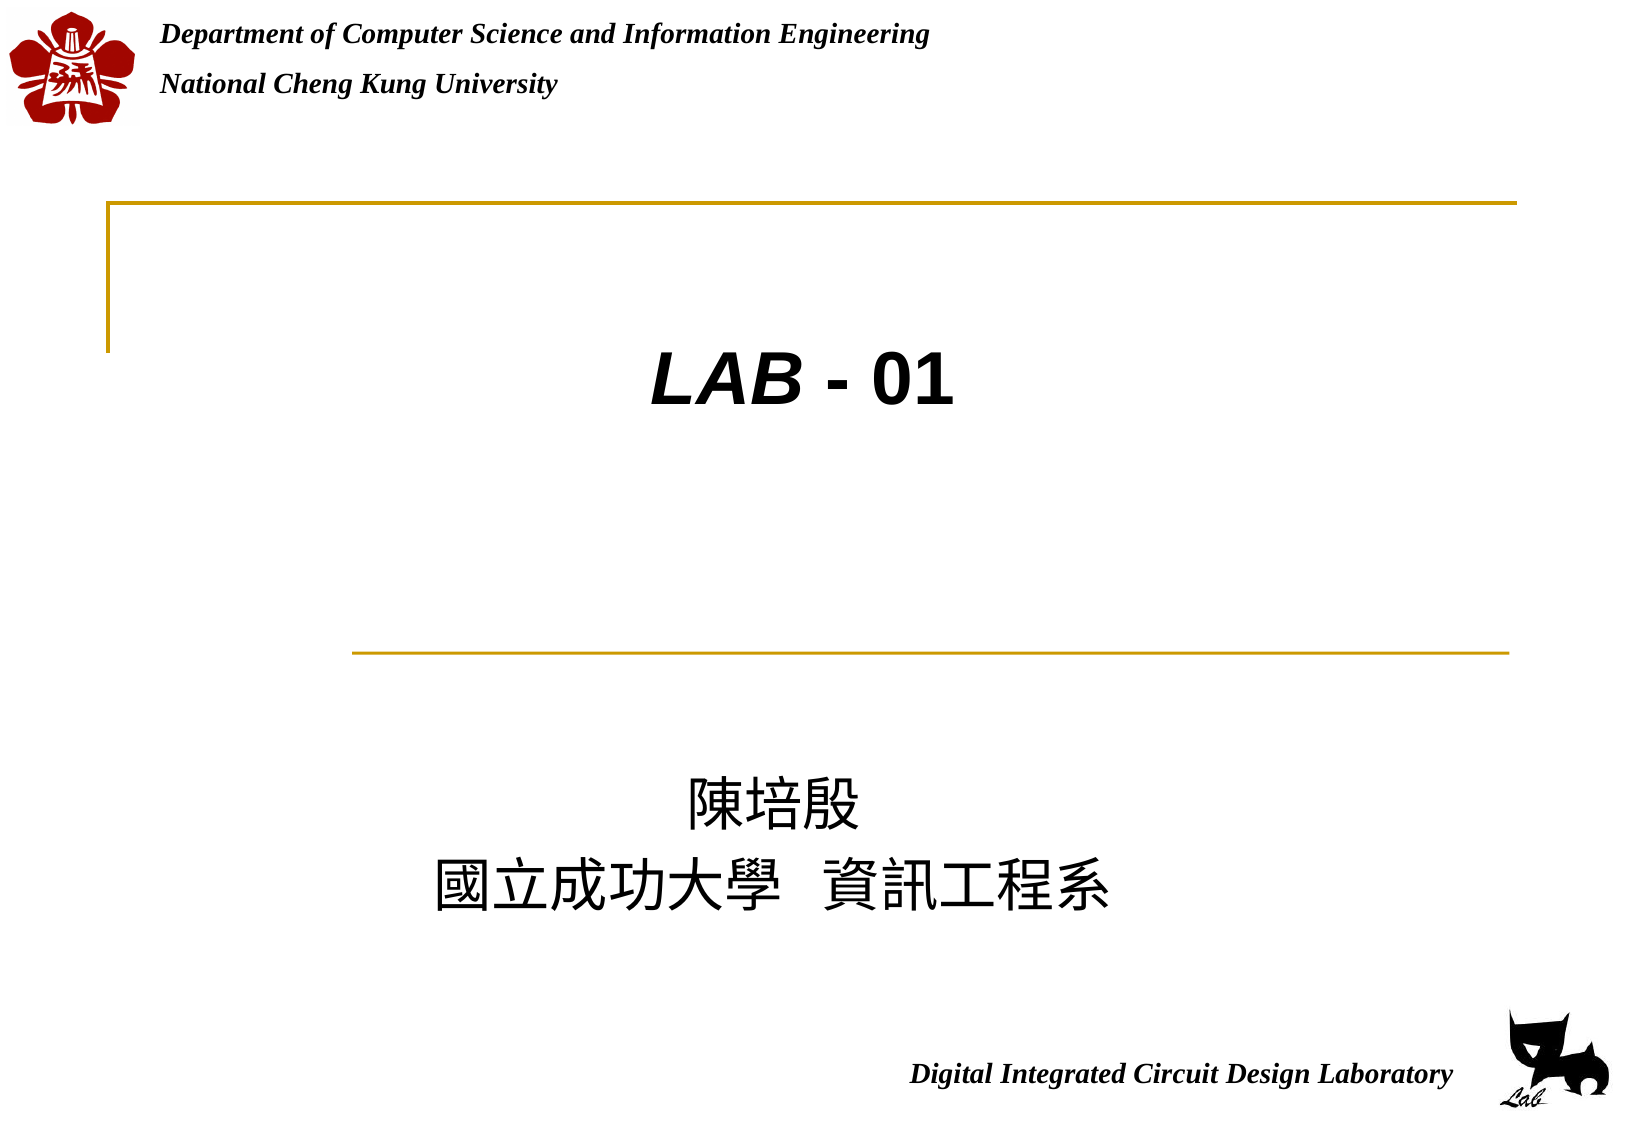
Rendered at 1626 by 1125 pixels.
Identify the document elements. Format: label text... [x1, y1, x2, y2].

picture [6, 7, 140, 126]
picture [1483, 999, 1619, 1118]
text_box LAB - 01 [125, 321, 1481, 556]
subtitle 陳培殷 國立成功大學 資訊工程系 [191, 759, 1356, 993]
